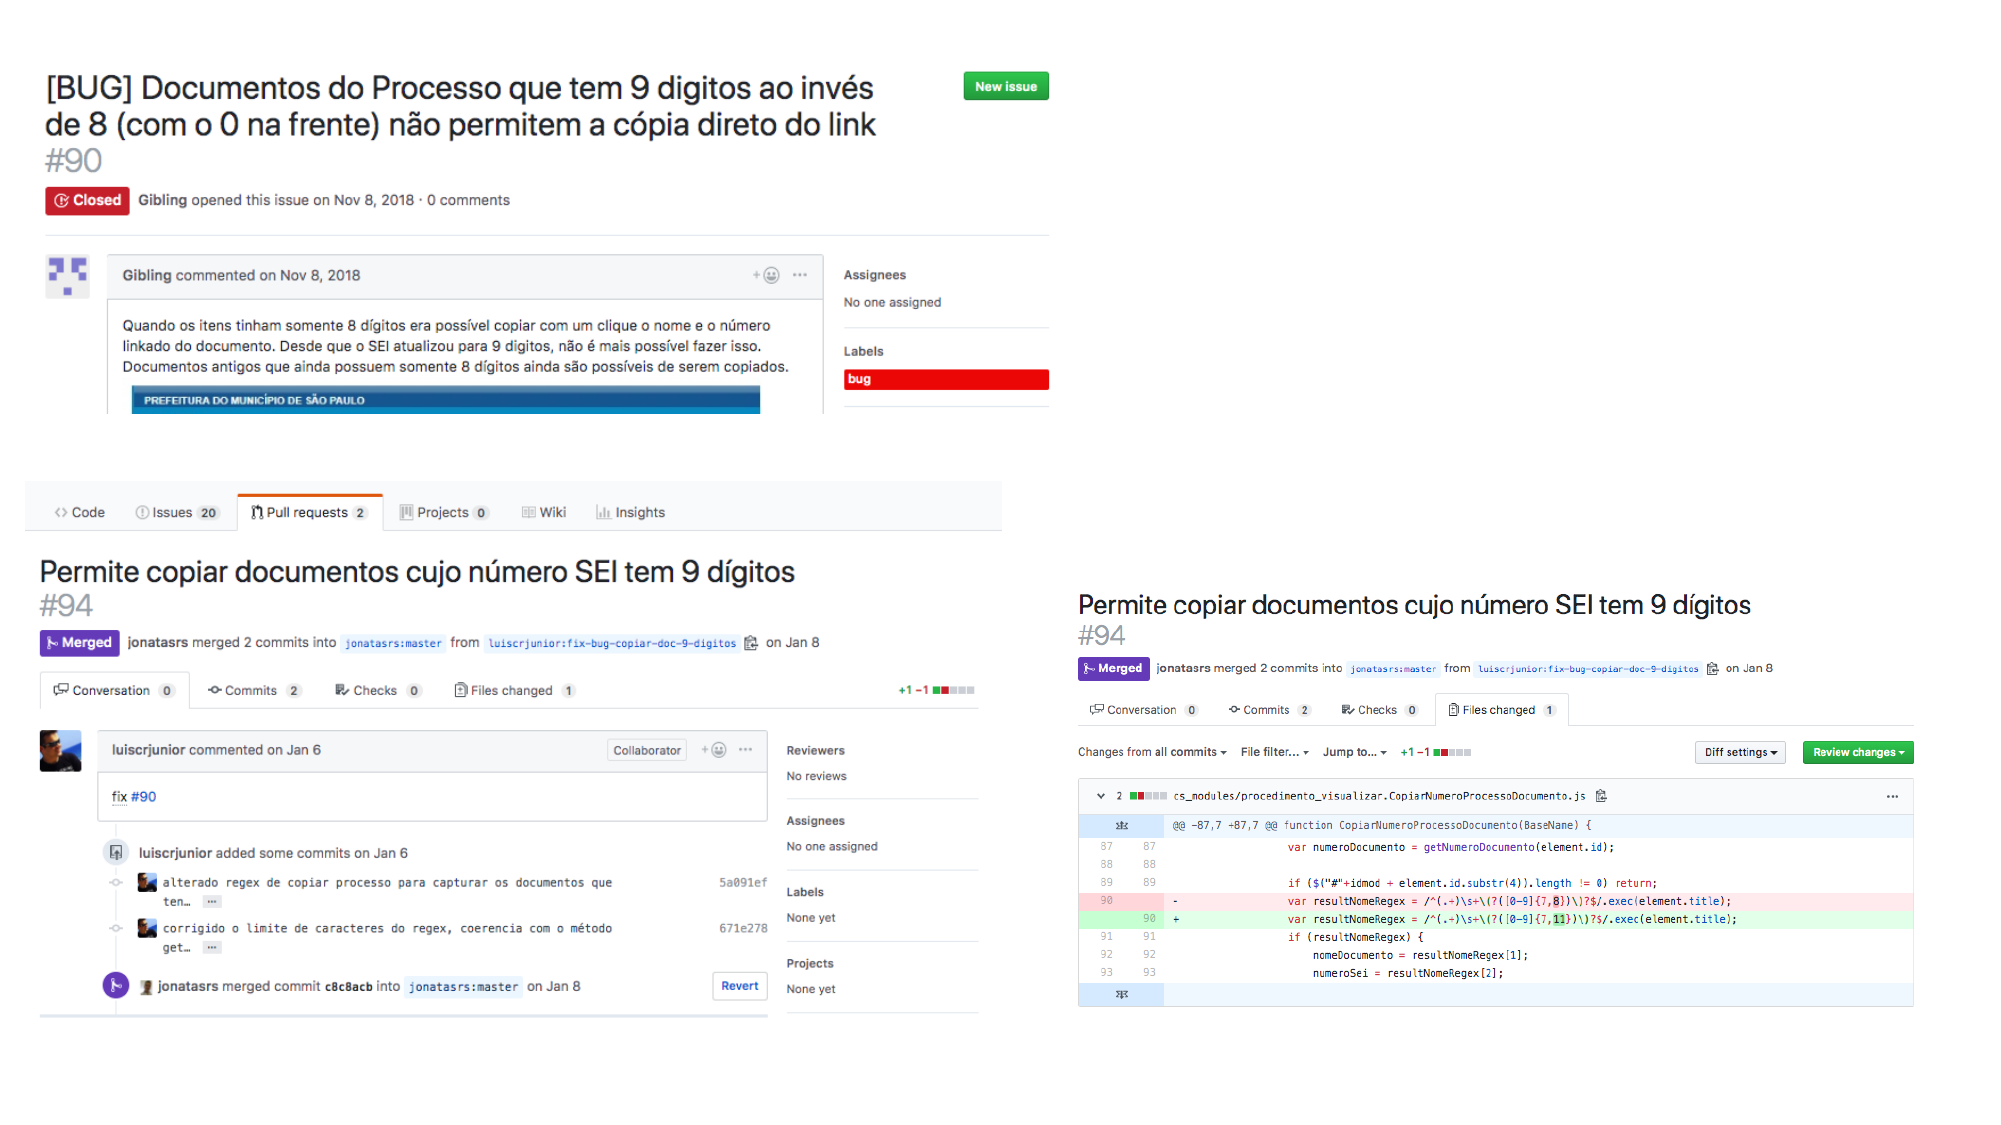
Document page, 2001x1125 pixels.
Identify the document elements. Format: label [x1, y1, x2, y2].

picture [25, 481, 1002, 1024]
picture [25, 50, 1089, 414]
picture [1065, 575, 1932, 1024]
